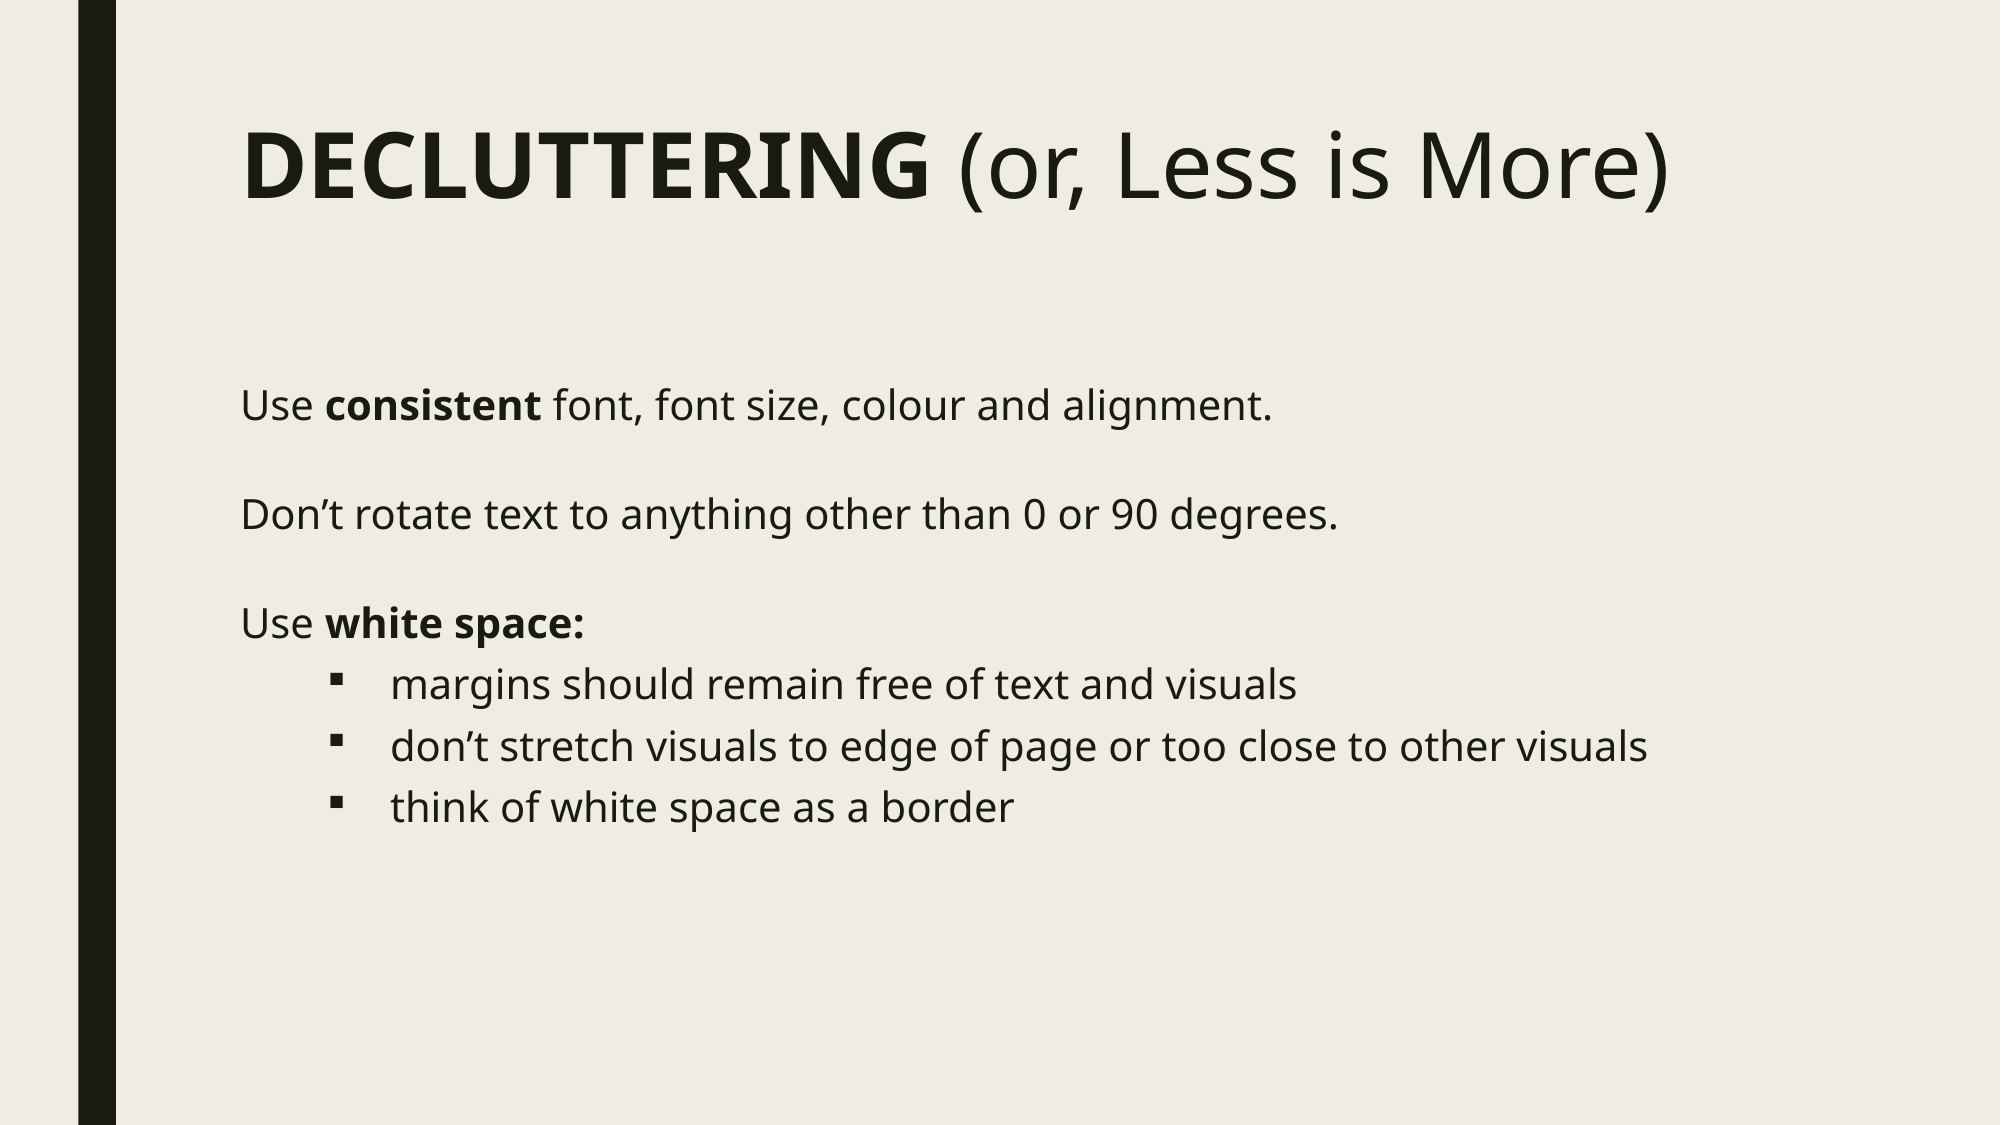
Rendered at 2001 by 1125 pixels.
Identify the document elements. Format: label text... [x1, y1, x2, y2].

title DECLUTTERING (or, Less is More) [225, 112, 1800, 357]
list Use consistent font, font size, colour and alignment. Don’t rotate text to anything other than 0 or 90 degrees. Use white space: margins should remain free of text and visuals don’t stretch visuals to edge of page or too close to other visuals think of white space as a border [225, 375, 1800, 963]
